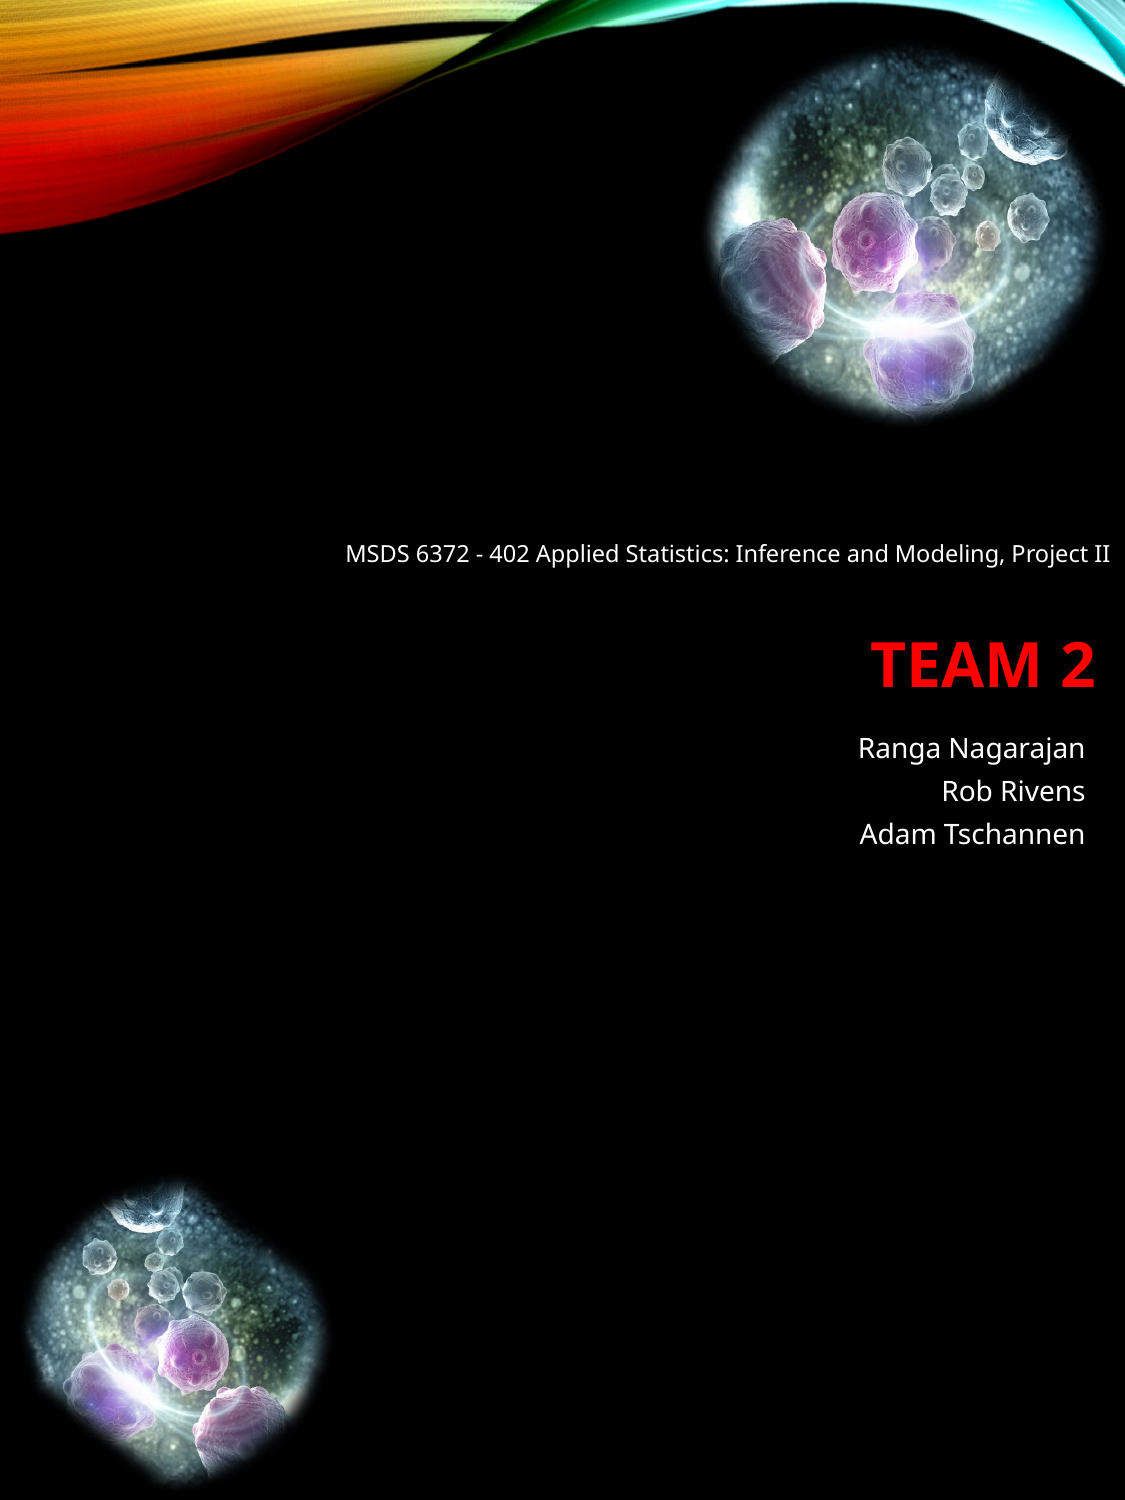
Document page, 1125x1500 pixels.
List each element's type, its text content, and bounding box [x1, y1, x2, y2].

text_box MSDS 6372 - 402 Applied Statistics: Inference and Modeling, Project II [254, 531, 1125, 575]
title Team 2 [316, 607, 1112, 727]
picture [14, 1169, 337, 1496]
picture [0, 0, 1125, 433]
list Ranga Nagarajan Rob Rivens Adam Tschannen [835, 726, 1101, 861]
